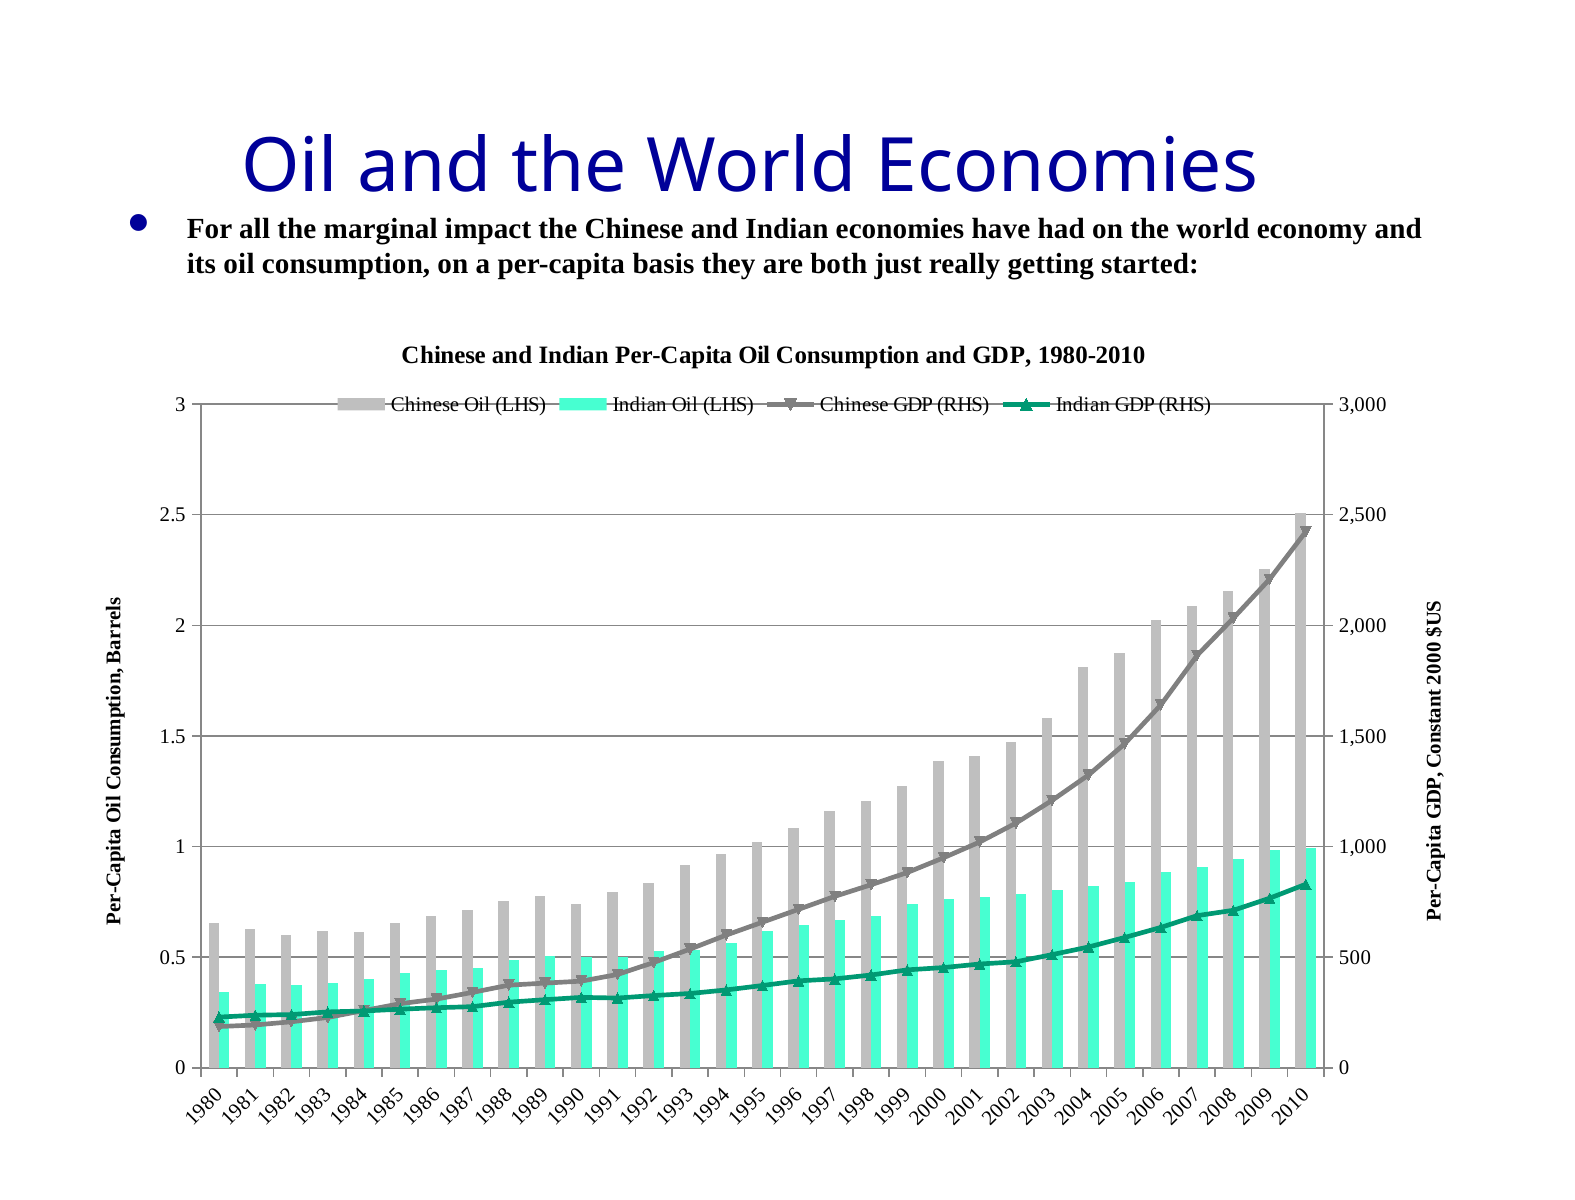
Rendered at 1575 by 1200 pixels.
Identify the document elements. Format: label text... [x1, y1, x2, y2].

chart [68, 309, 1480, 1148]
title Oil and the World Economies [112, 71, 1388, 201]
list For all the marginal impact the Chinese and Indian economies have had on the world economy and its oil consumption, on a per-capita basis they are both just really getting started: [112, 201, 1463, 307]
